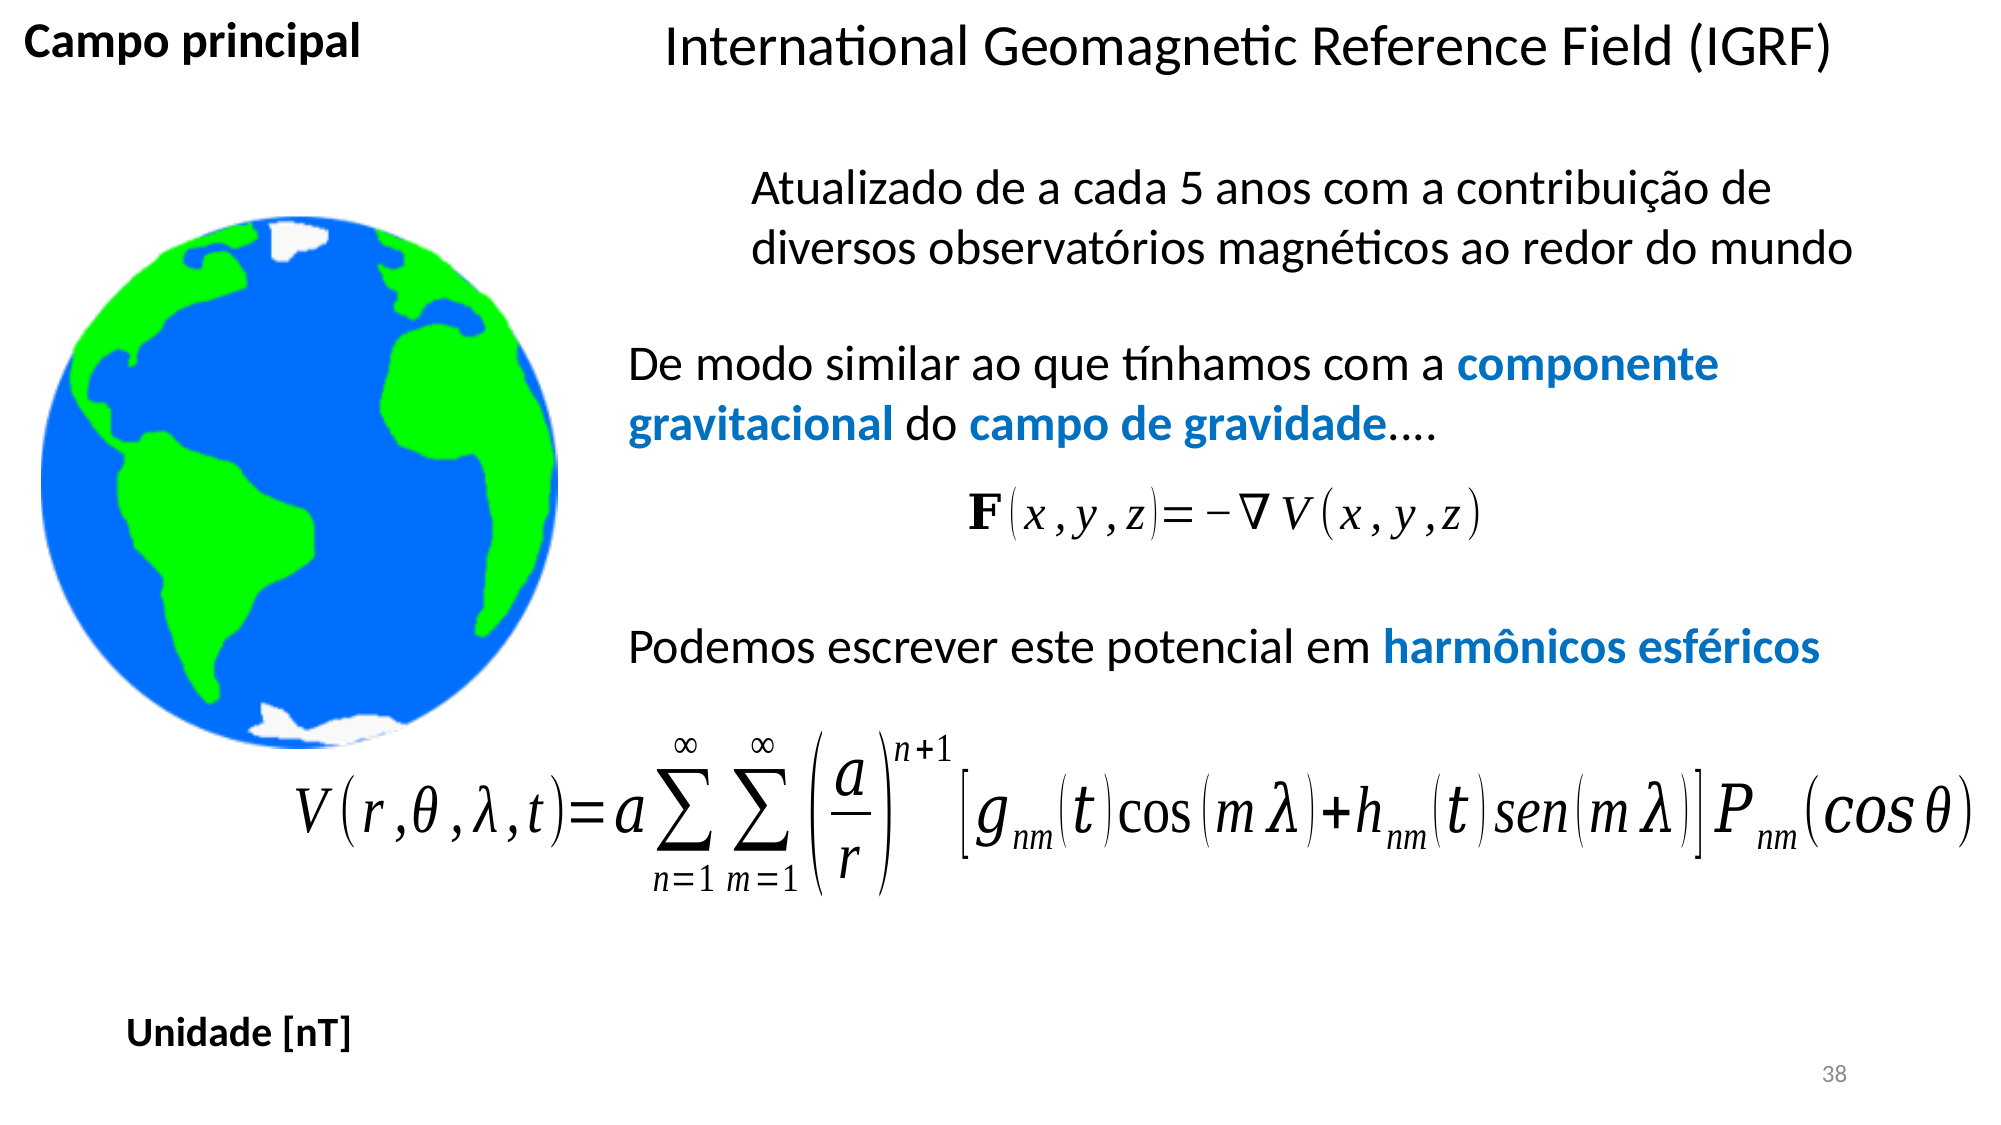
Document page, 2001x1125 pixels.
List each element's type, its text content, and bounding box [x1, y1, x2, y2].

text_box Atualizado de a cada 5 anos com a contribuição de diversos observatórios magnéticos ao redor do mundo [736, 146, 1959, 282]
slide_number 38 [1412, 1042, 1863, 1103]
text_box International Geomagnetic Reference Field (IGRF) [649, 0, 1863, 85]
text_box Unidade [nT] [111, 997, 401, 1063]
picture [41, 215, 558, 749]
text_box De modo similar ao que tínhamos com a componente gravitacional do campo de gravidade.... [613, 322, 1836, 458]
text_box Campo principal [9, 0, 414, 75]
text_box Podemos escrever este potencial em harmônicos esféricos [613, 606, 1836, 681]
